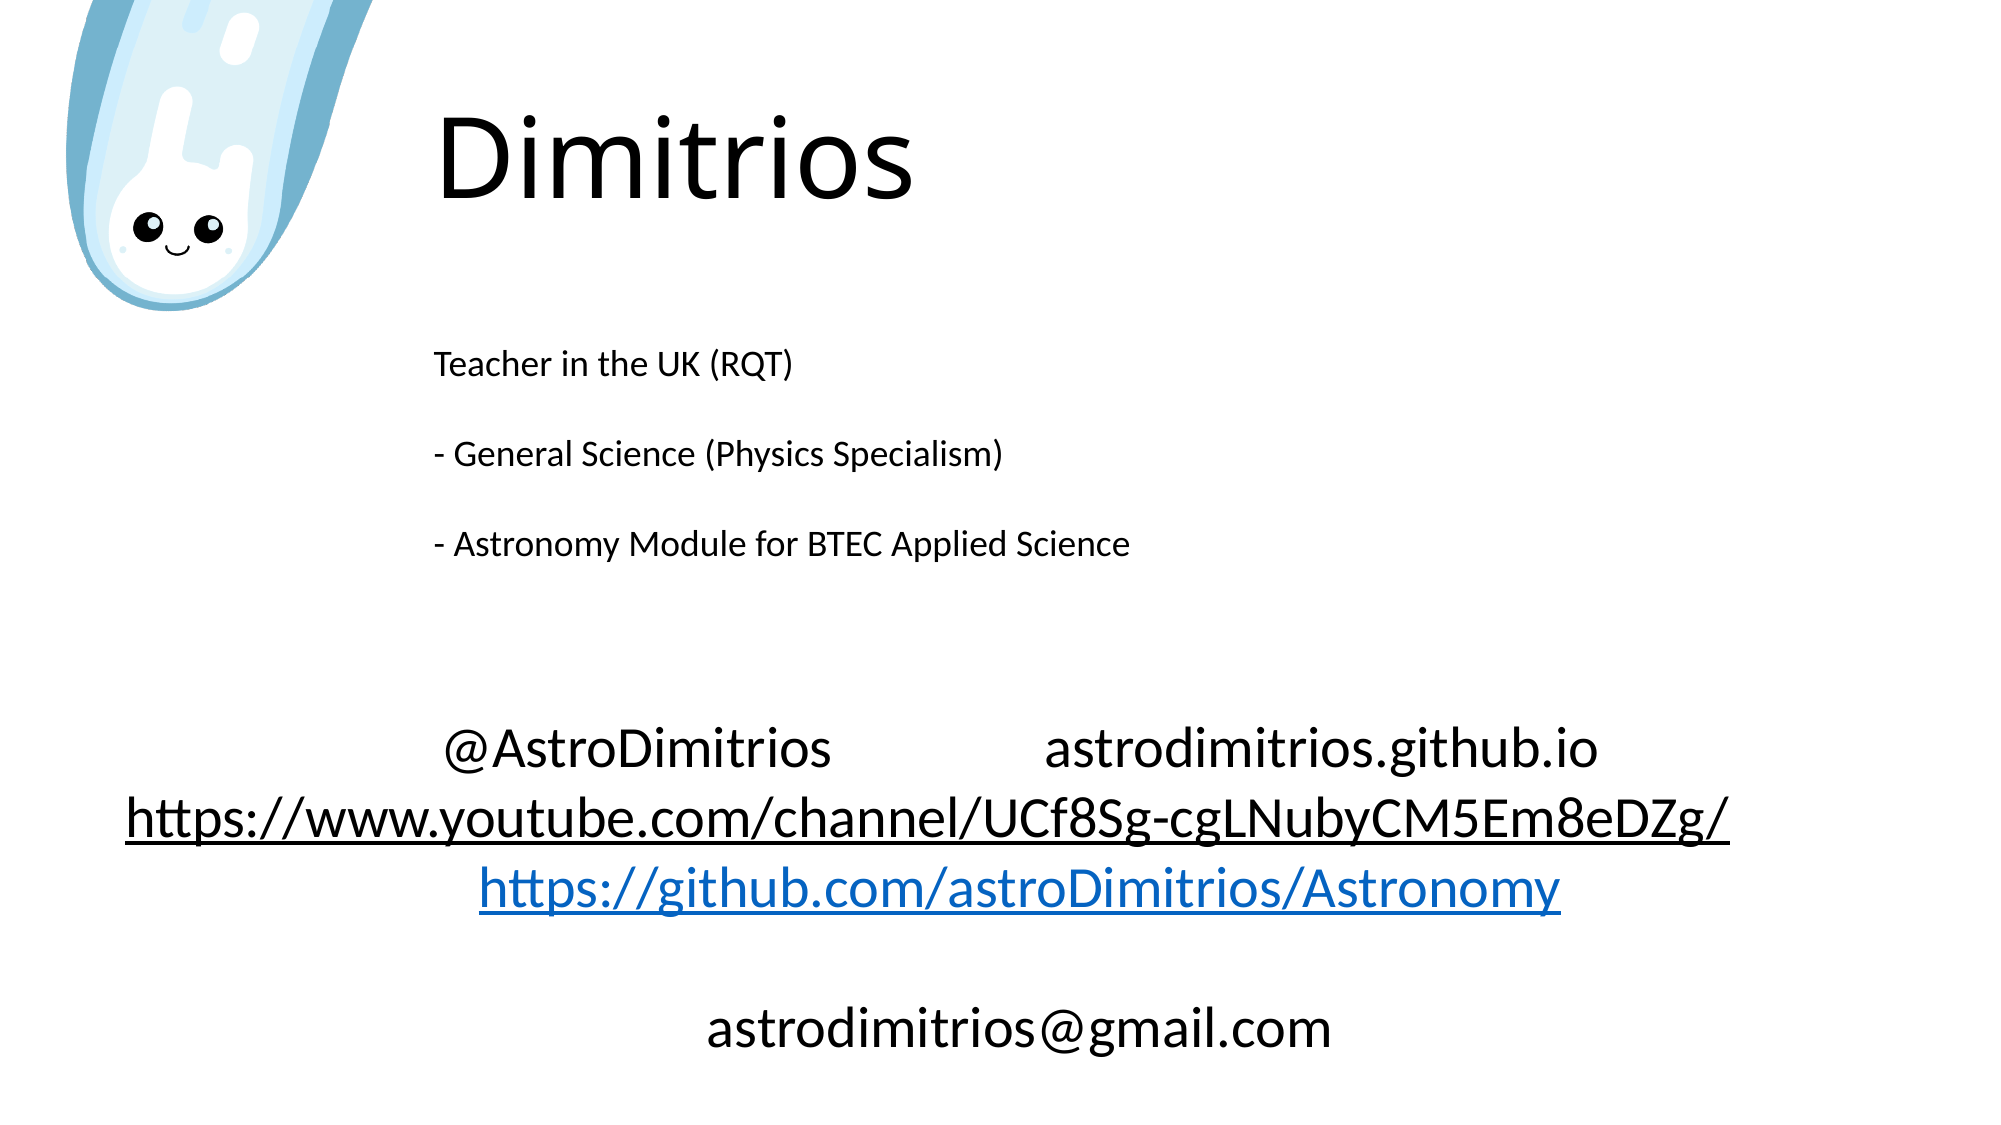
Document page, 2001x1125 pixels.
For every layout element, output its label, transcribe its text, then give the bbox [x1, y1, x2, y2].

text_box Teacher in the UK (RQT) - General Science (Physics Specialism) - Astronomy Module for BTEC Applied Science [418, 331, 1802, 662]
picture [0, 0, 446, 449]
text_box Dimitrios [418, 78, 1831, 229]
text_box @AstroDimitrios astrodimitrios.github.io https://www.youtube.com/channel/UCf8Sg-cgLNubyCM5Em8eDZg/ https://github.com/astroDimitrios/Astronomy astrodimitrios@gmail.com [88, 701, 1952, 1067]
